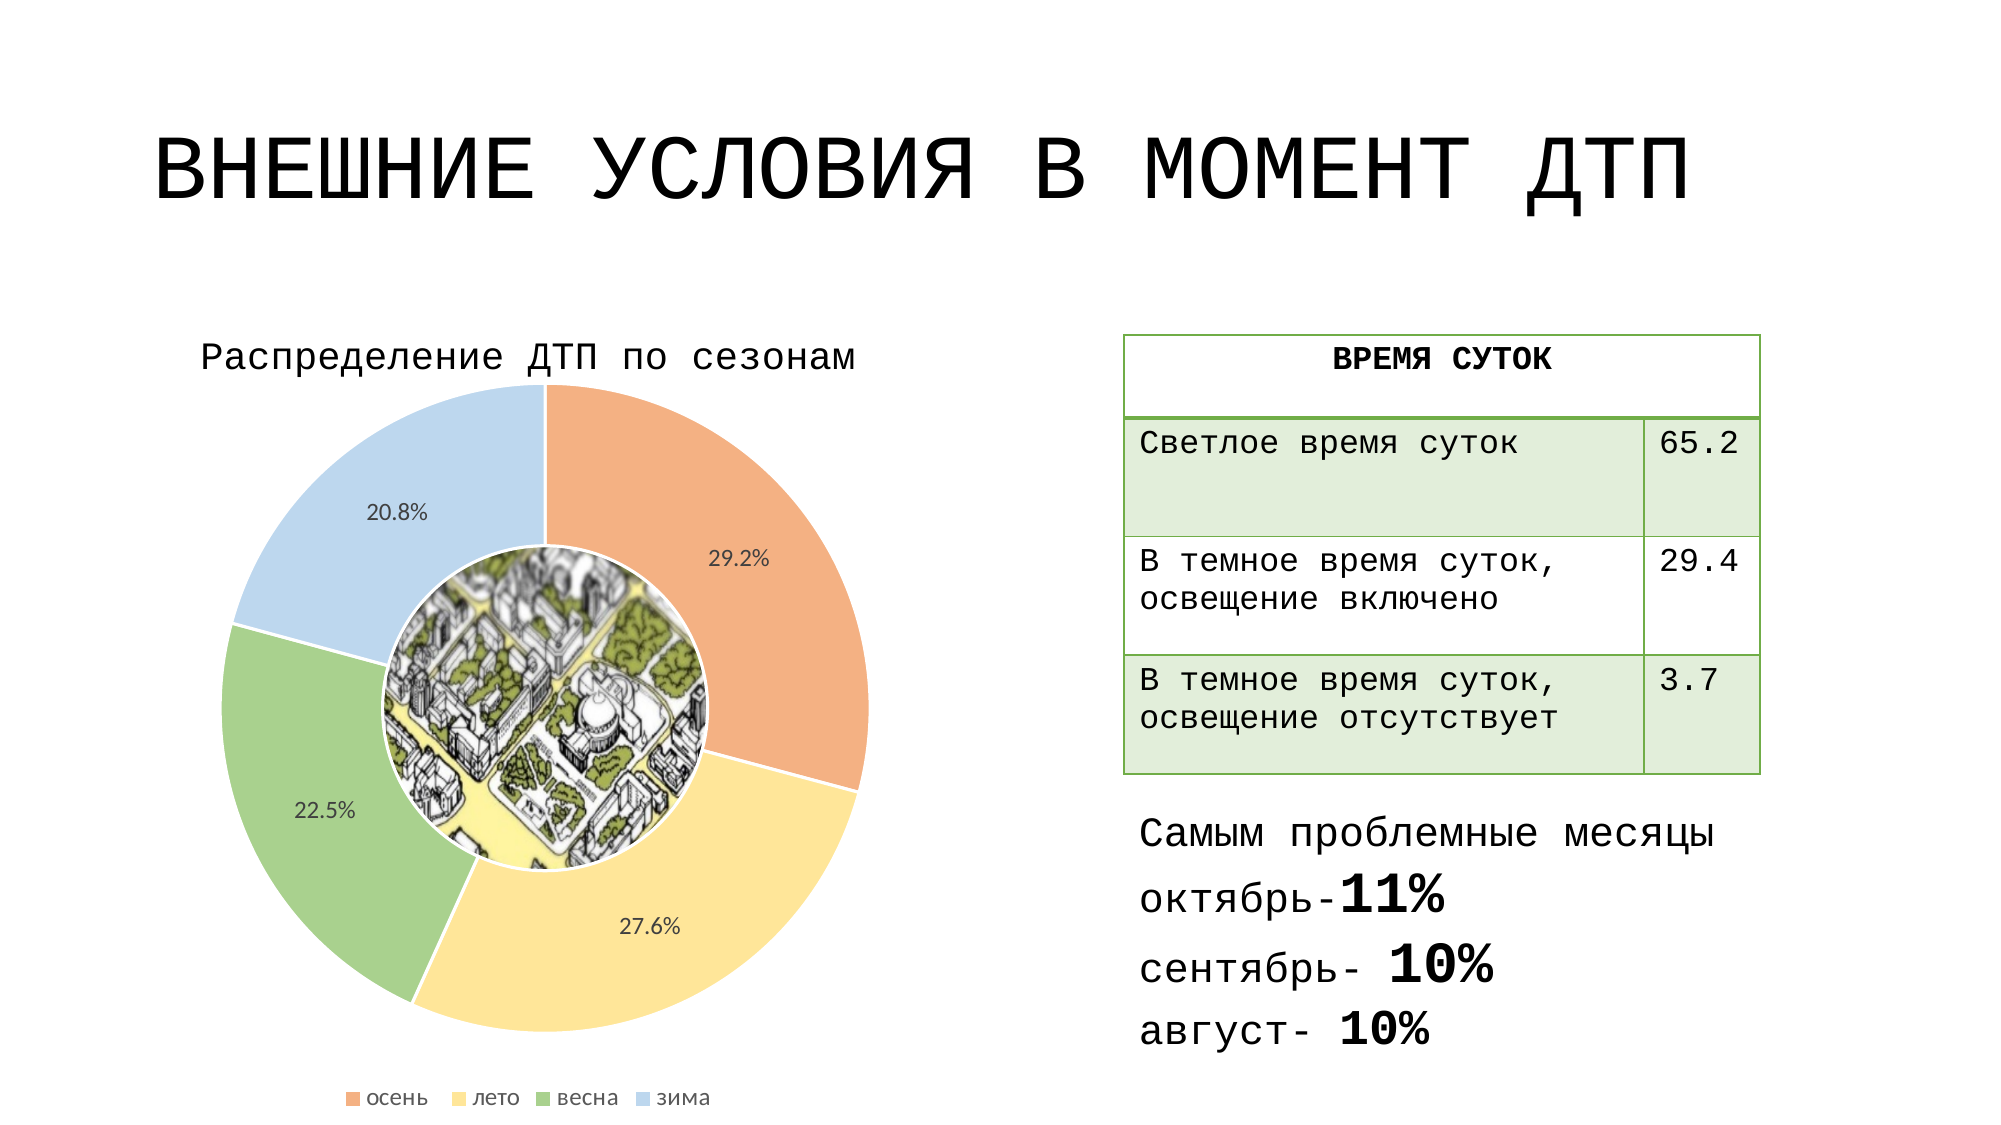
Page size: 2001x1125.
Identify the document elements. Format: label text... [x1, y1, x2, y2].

table_header ВРЕМЯ СУТОК [1125, 336, 1759, 416]
title ВНЕШНИЕ УСЛОВИЯ В МОМЕНТ ДТП [137, 59, 1867, 278]
table_cell 29.4 [1645, 537, 1759, 654]
text_box Самым проблемные месяцы октябрь-11% сентябрь- 10% август- 10% [1124, 796, 1761, 1062]
table_cell 3.7 [1645, 656, 1759, 773]
table_cell 65.2 [1645, 420, 1759, 536]
table_cell В темное время суток, освещение отсутствует [1125, 656, 1643, 773]
chart [37, 300, 1020, 1118]
table_cell Светлое время суток [1125, 420, 1643, 536]
table_cell В темное время суток, освещение включено [1125, 537, 1643, 654]
